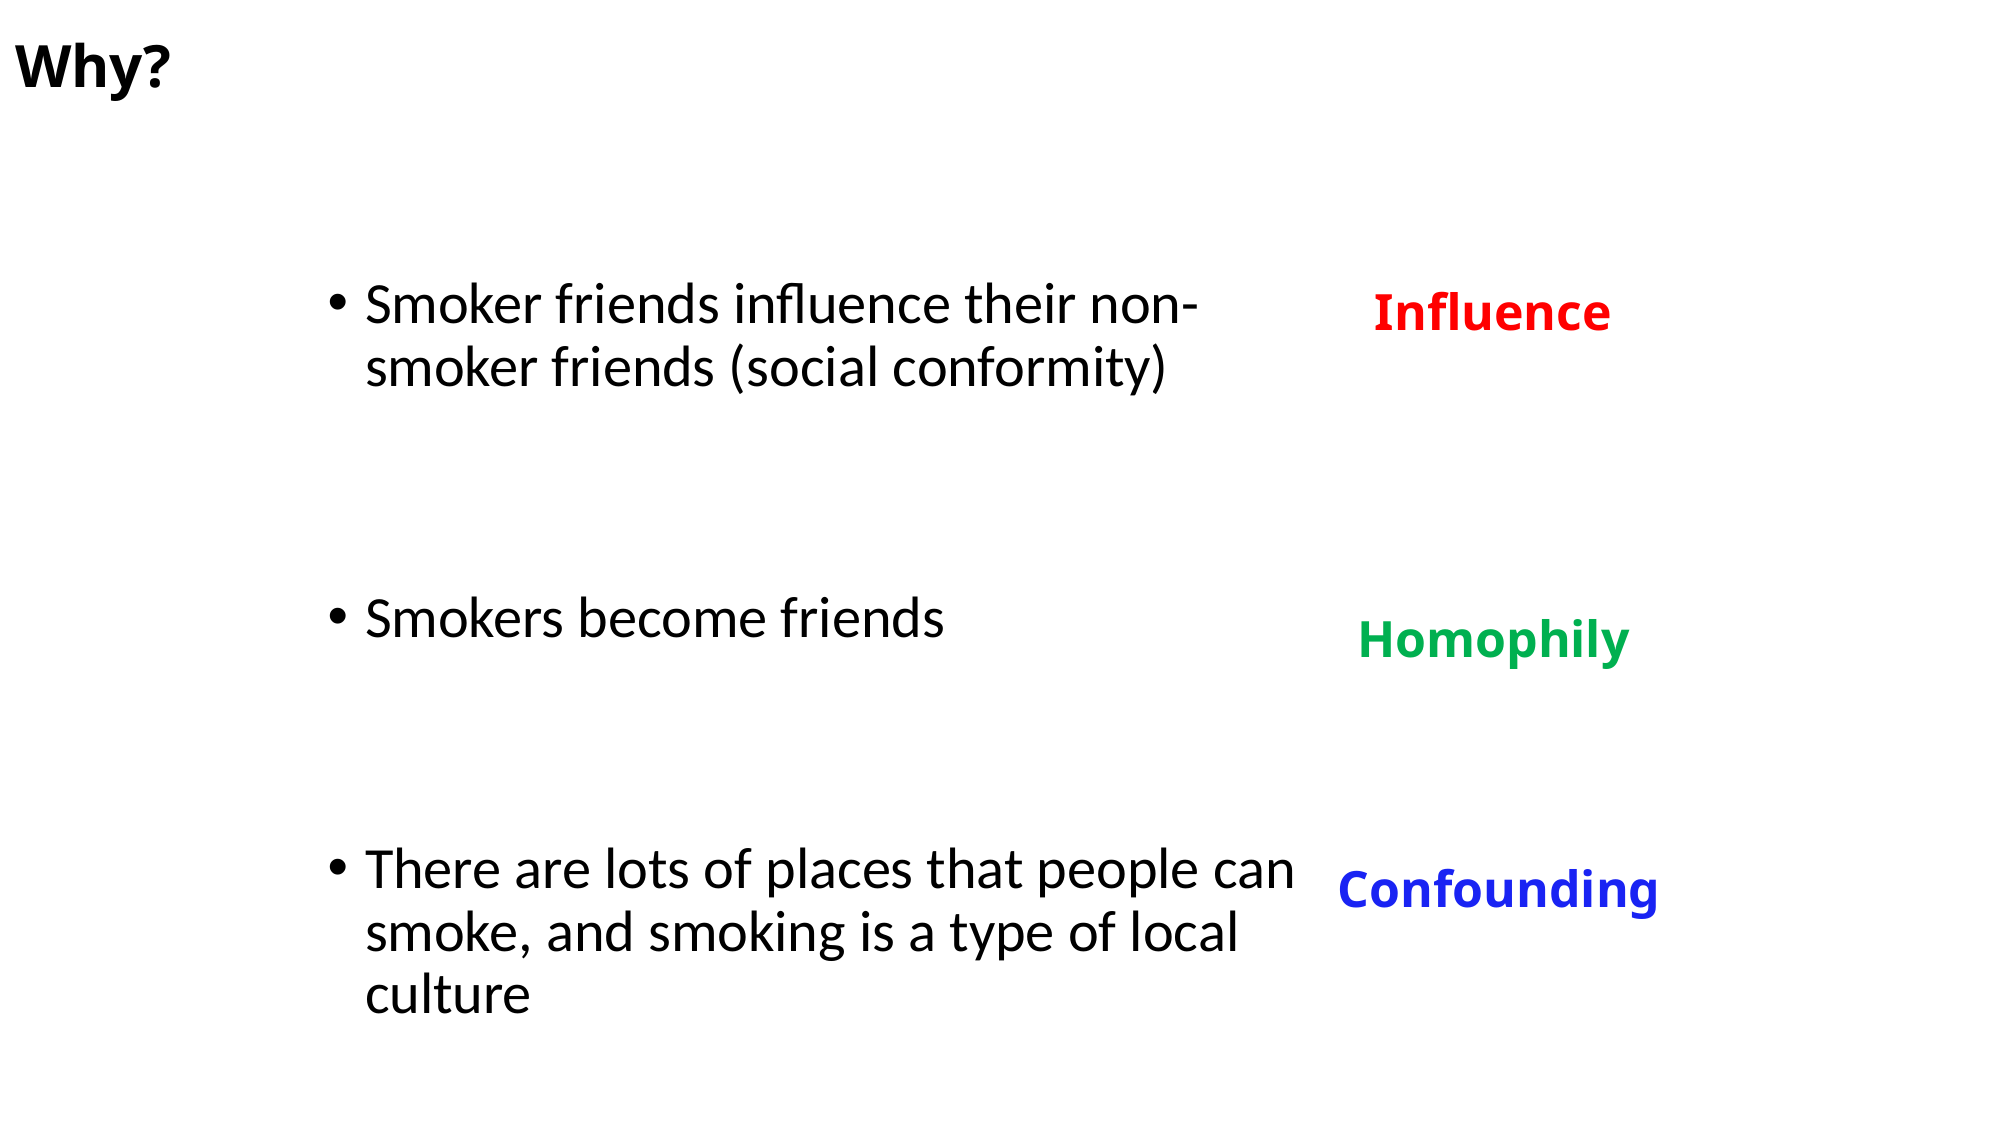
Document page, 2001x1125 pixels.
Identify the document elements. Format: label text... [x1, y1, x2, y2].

list Smoker friends influence their non-smoker friends (social conformity) Smokers become friends There are lots of places that people can smoke, and smoking is a type of local culture [312, 174, 1313, 1088]
text_box Confounding [1305, 849, 1707, 926]
text_box Influence [1349, 272, 1651, 349]
text_box Homophily [1299, 599, 1701, 676]
title Why? [0, 0, 2000, 138]
